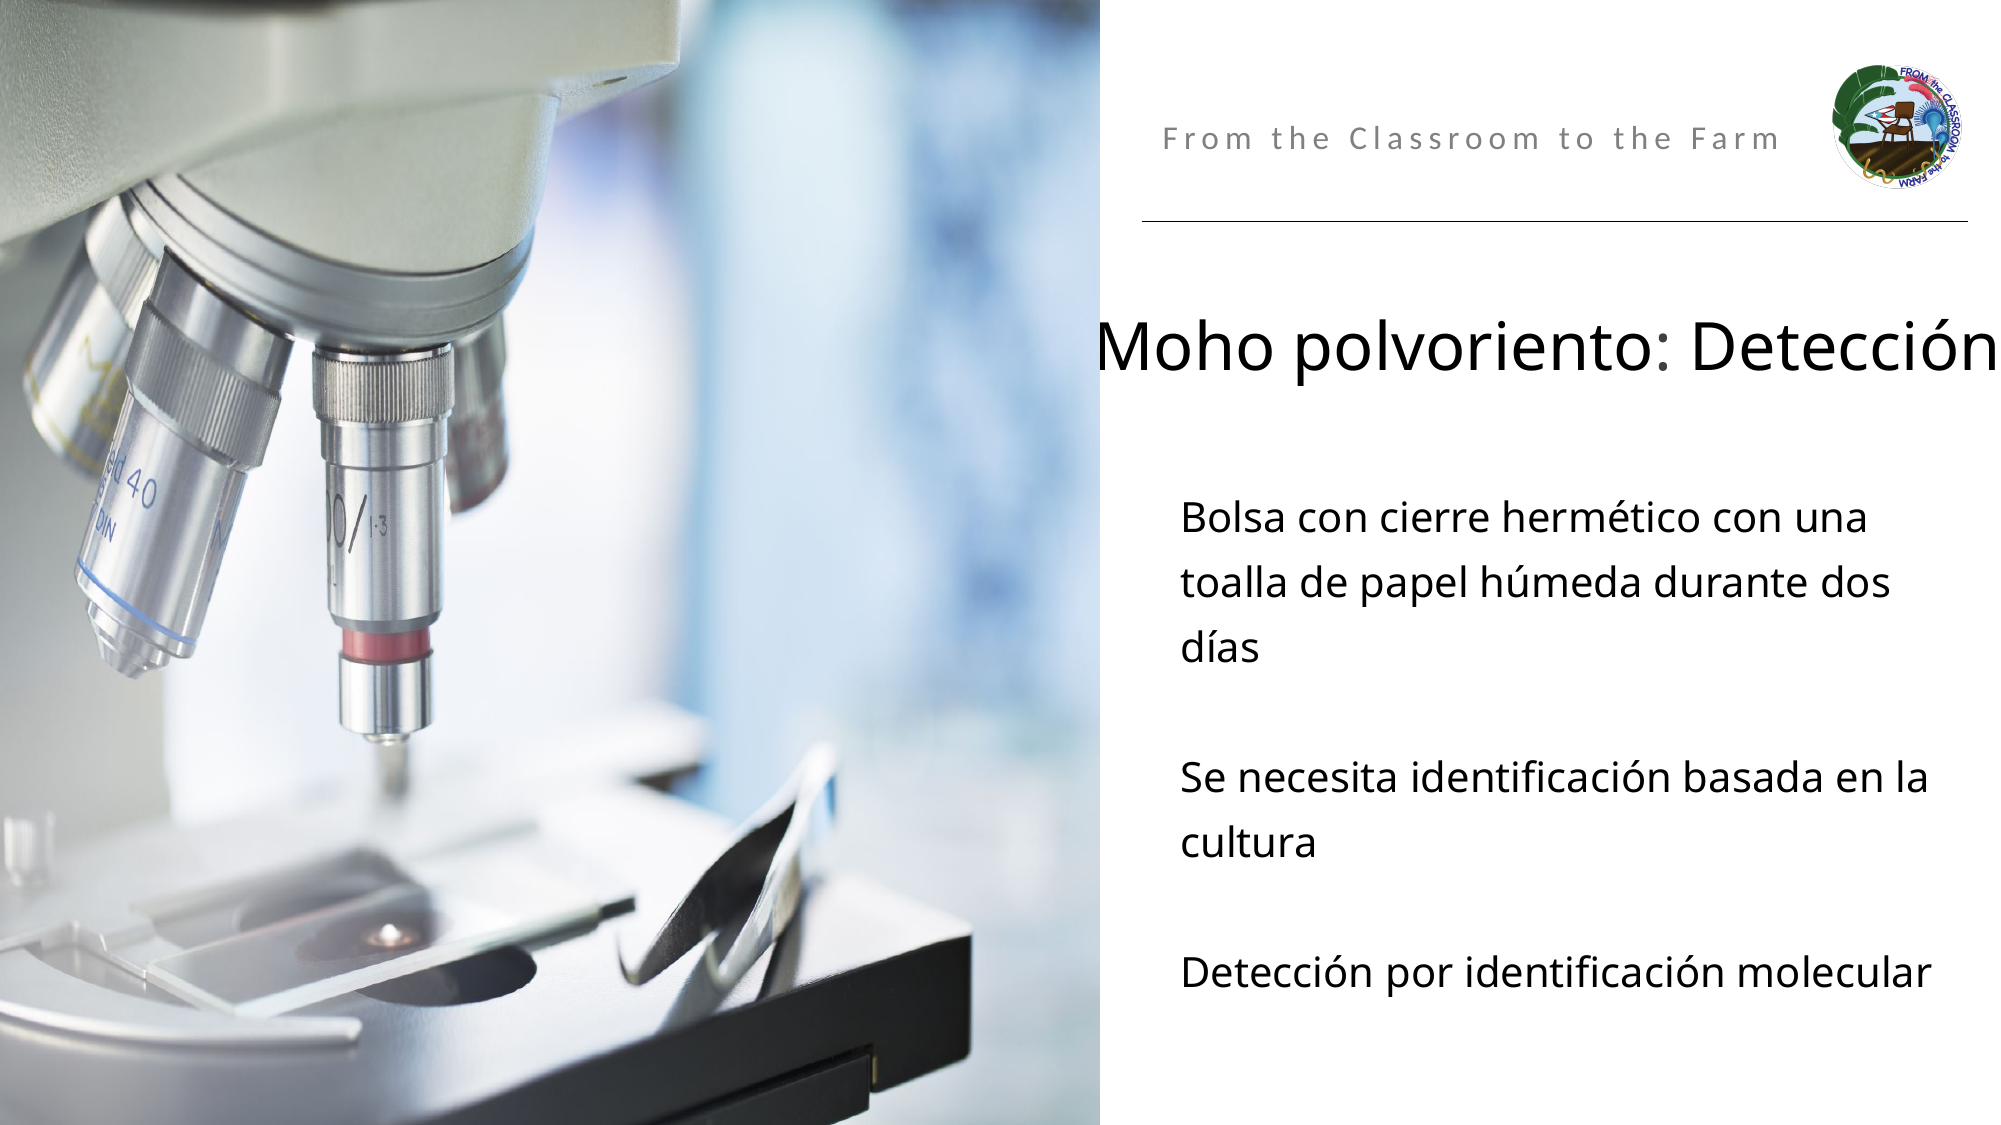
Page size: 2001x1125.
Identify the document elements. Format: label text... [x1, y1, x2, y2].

text_box Bolsa con cierre hermético con una toalla de papel húmeda durante dos días Se necesita identificación basada en la cultura Detección por identificación molecular [1100, 468, 1984, 1004]
picture [0, 0, 1100, 1125]
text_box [1100, 49, 2000, 383]
